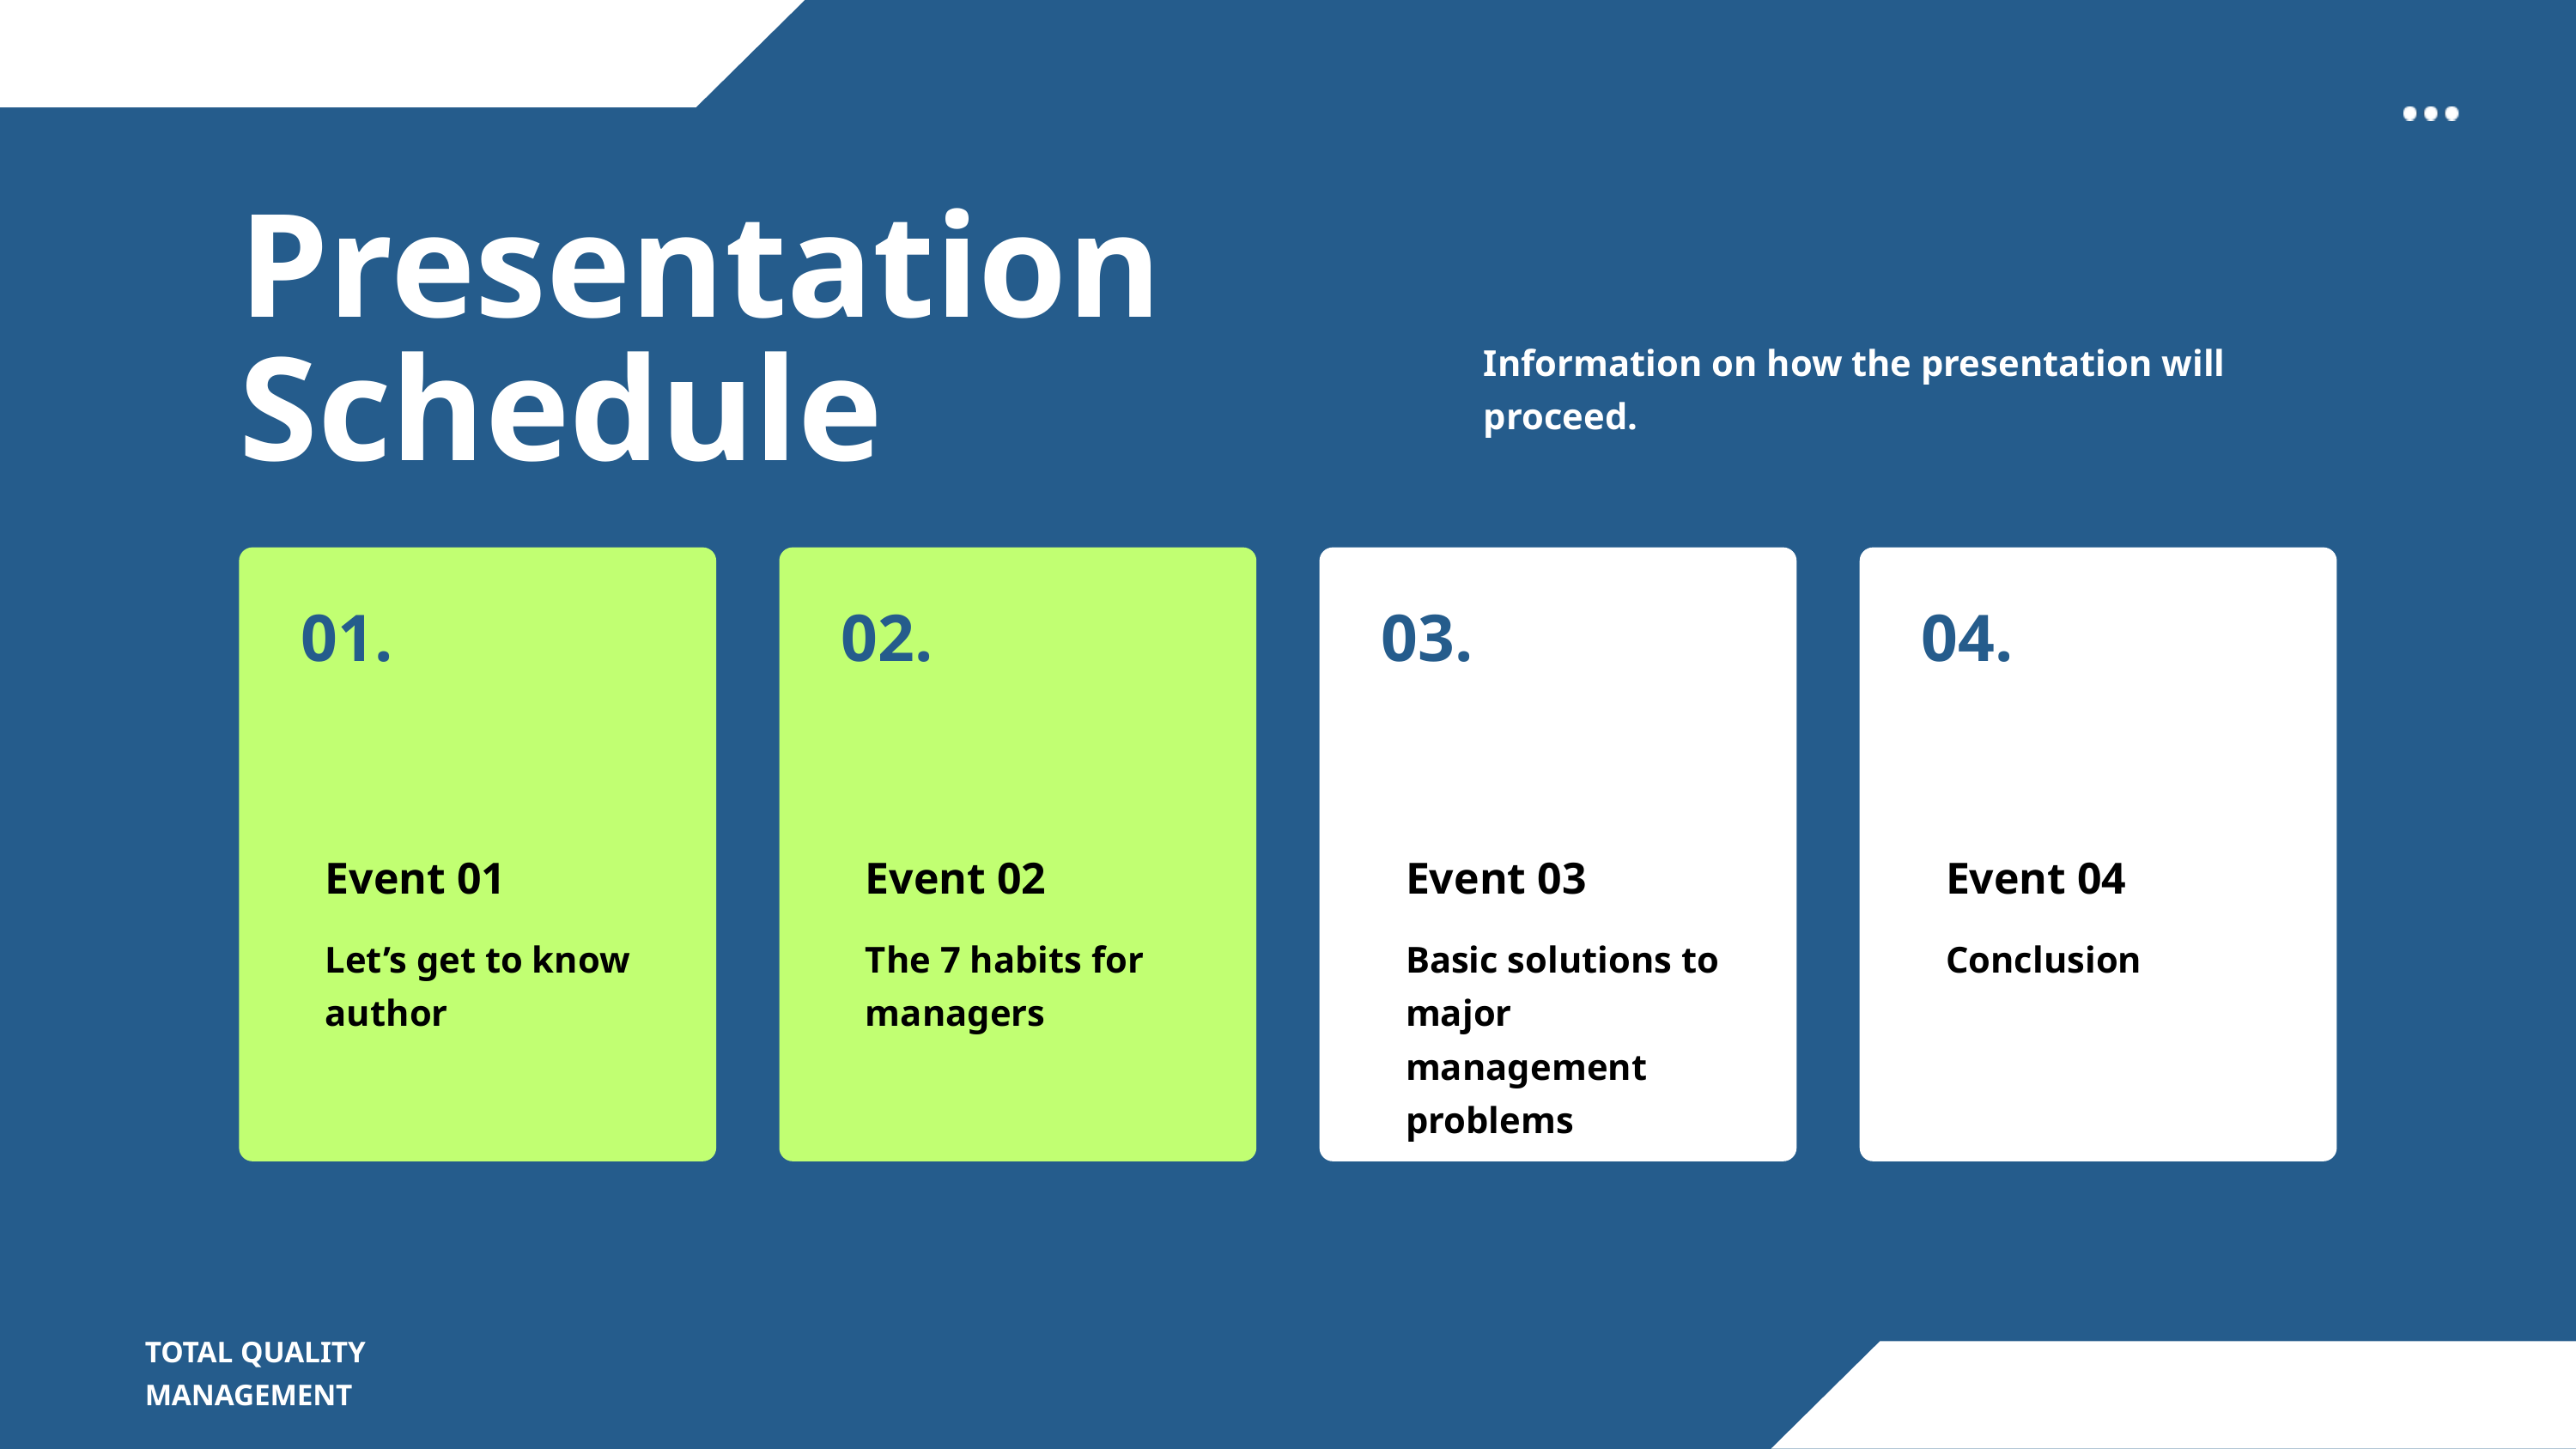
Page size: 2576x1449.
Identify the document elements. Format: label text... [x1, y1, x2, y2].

text_box TOTAL QUALITY MANAGEMENT [144, 1325, 570, 1411]
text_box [0, 0, 805, 108]
text_box Presentation Schedule [239, 203, 1358, 489]
text_box [2403, 106, 2459, 122]
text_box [1319, 547, 1797, 1162]
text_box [1771, 1341, 2576, 1449]
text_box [239, 547, 717, 1162]
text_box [779, 547, 1257, 1162]
text_box Information on how the presentation will proceed. [1483, 330, 2360, 438]
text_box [1859, 547, 2337, 1162]
